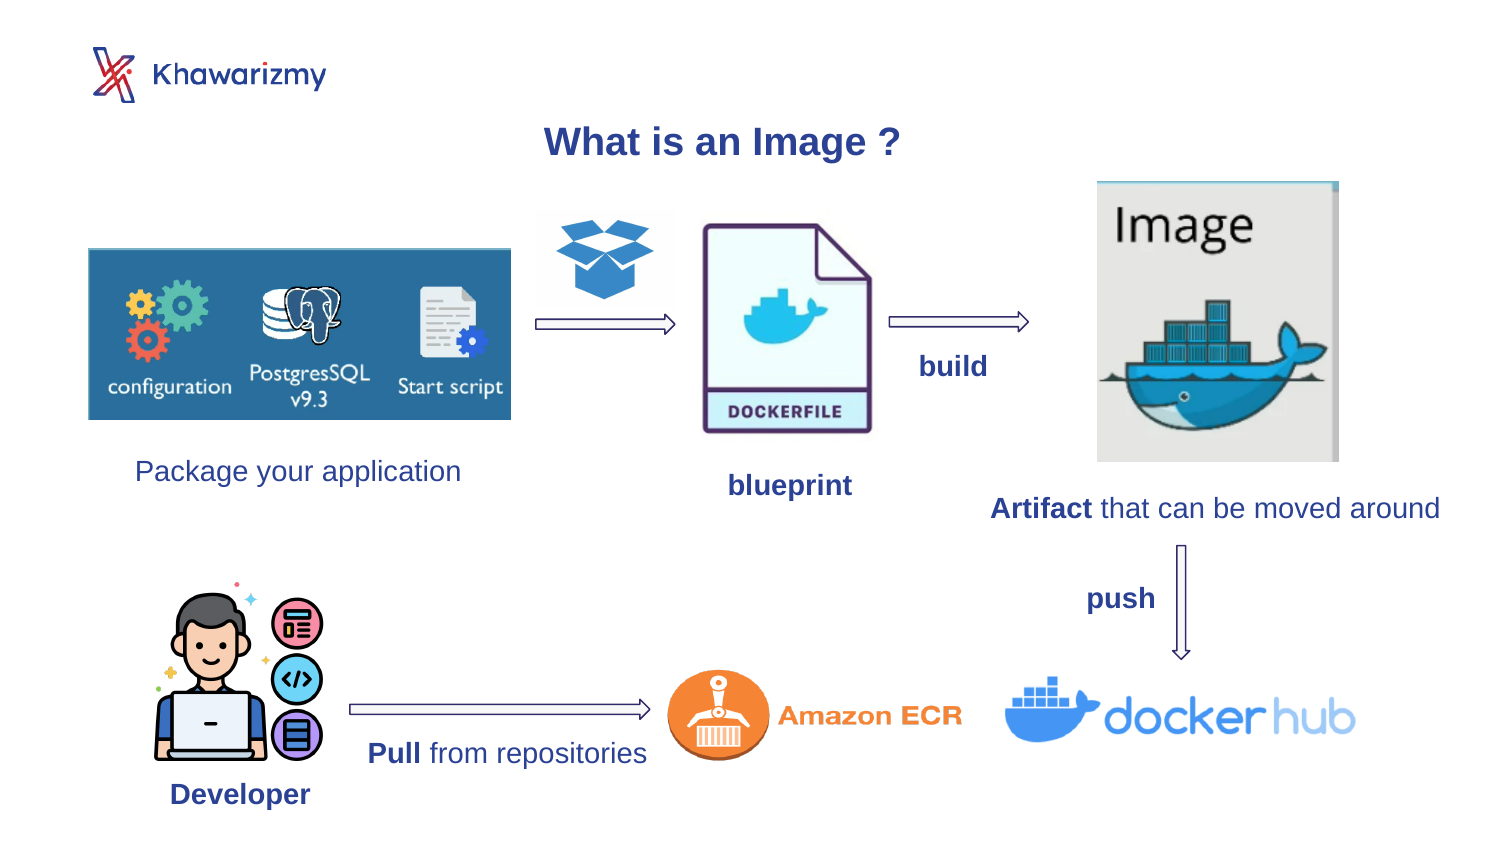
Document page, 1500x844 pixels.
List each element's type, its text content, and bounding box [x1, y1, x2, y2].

picture [699, 207, 878, 442]
text_box push [1071, 563, 1240, 629]
picture [990, 661, 1373, 757]
text_box [349, 699, 649, 719]
text_box Artifact that can be moved around [974, 474, 1500, 570]
text_box Developer [154, 760, 375, 826]
picture [149, 582, 328, 761]
text_box blueprint [712, 451, 881, 517]
picture [1097, 181, 1339, 463]
text_box [889, 311, 1029, 331]
text_box Package your application [119, 436, 705, 532]
picture [88, 248, 512, 421]
picture [93, 47, 326, 103]
picture [654, 646, 976, 785]
text_box [535, 316, 675, 335]
picture [535, 209, 676, 309]
text_box [1176, 545, 1186, 563]
text_box What is an Image ? [528, 100, 1347, 179]
text_box Pull from repositories [352, 719, 674, 815]
text_box [1172, 629, 1190, 660]
text_box build [903, 331, 1072, 397]
